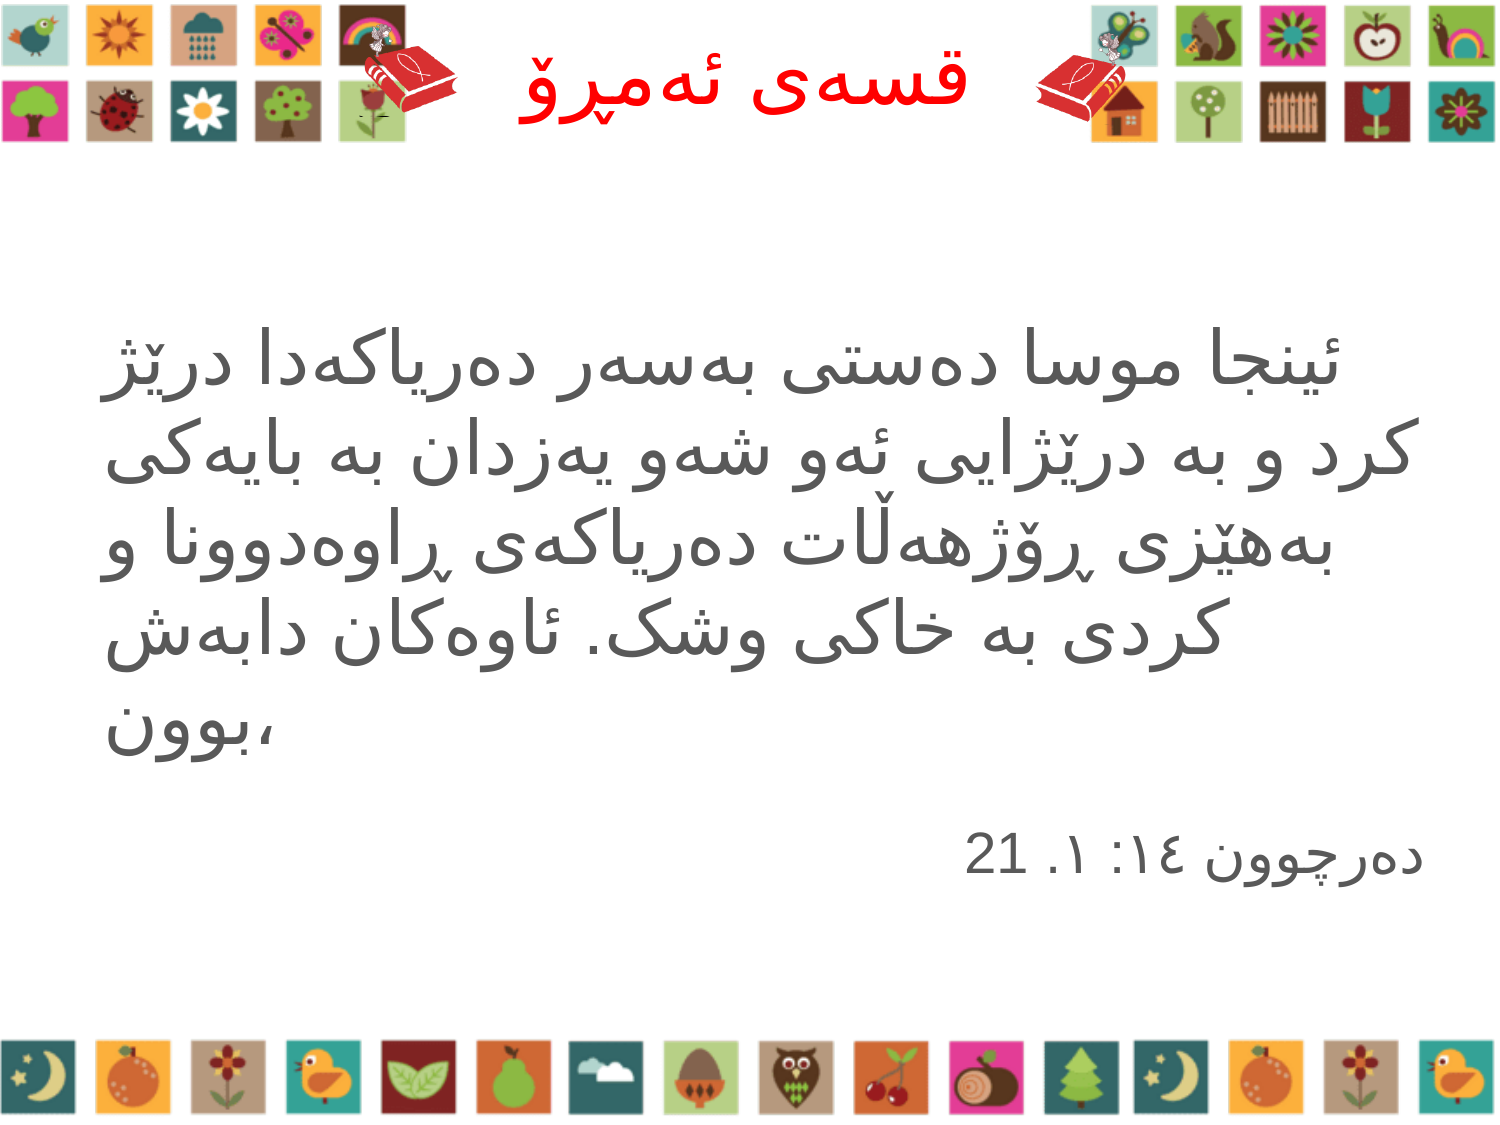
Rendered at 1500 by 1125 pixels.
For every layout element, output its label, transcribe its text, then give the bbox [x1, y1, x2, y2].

text_box ئینجا موسا دەستی بەسەر دەریاکەدا درێژ کرد و بە درێژایی ئەو شەو یەزدان بە بایەکی بەهێزی ڕۆژهەڵات دەریاکەی ڕاوەدوونا و کردی بە خاکی وشک. ئاوەکان دابەش بوون، [88, 302, 1436, 768]
text_box قسەی ئەمڕۆ [425, 13, 1078, 129]
picture [0, 3, 490, 150]
text_box دەرچوون ١٤: ١. 21 [808, 807, 1441, 893]
picture [1003, 3, 1500, 150]
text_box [0, 1028, 1500, 1118]
